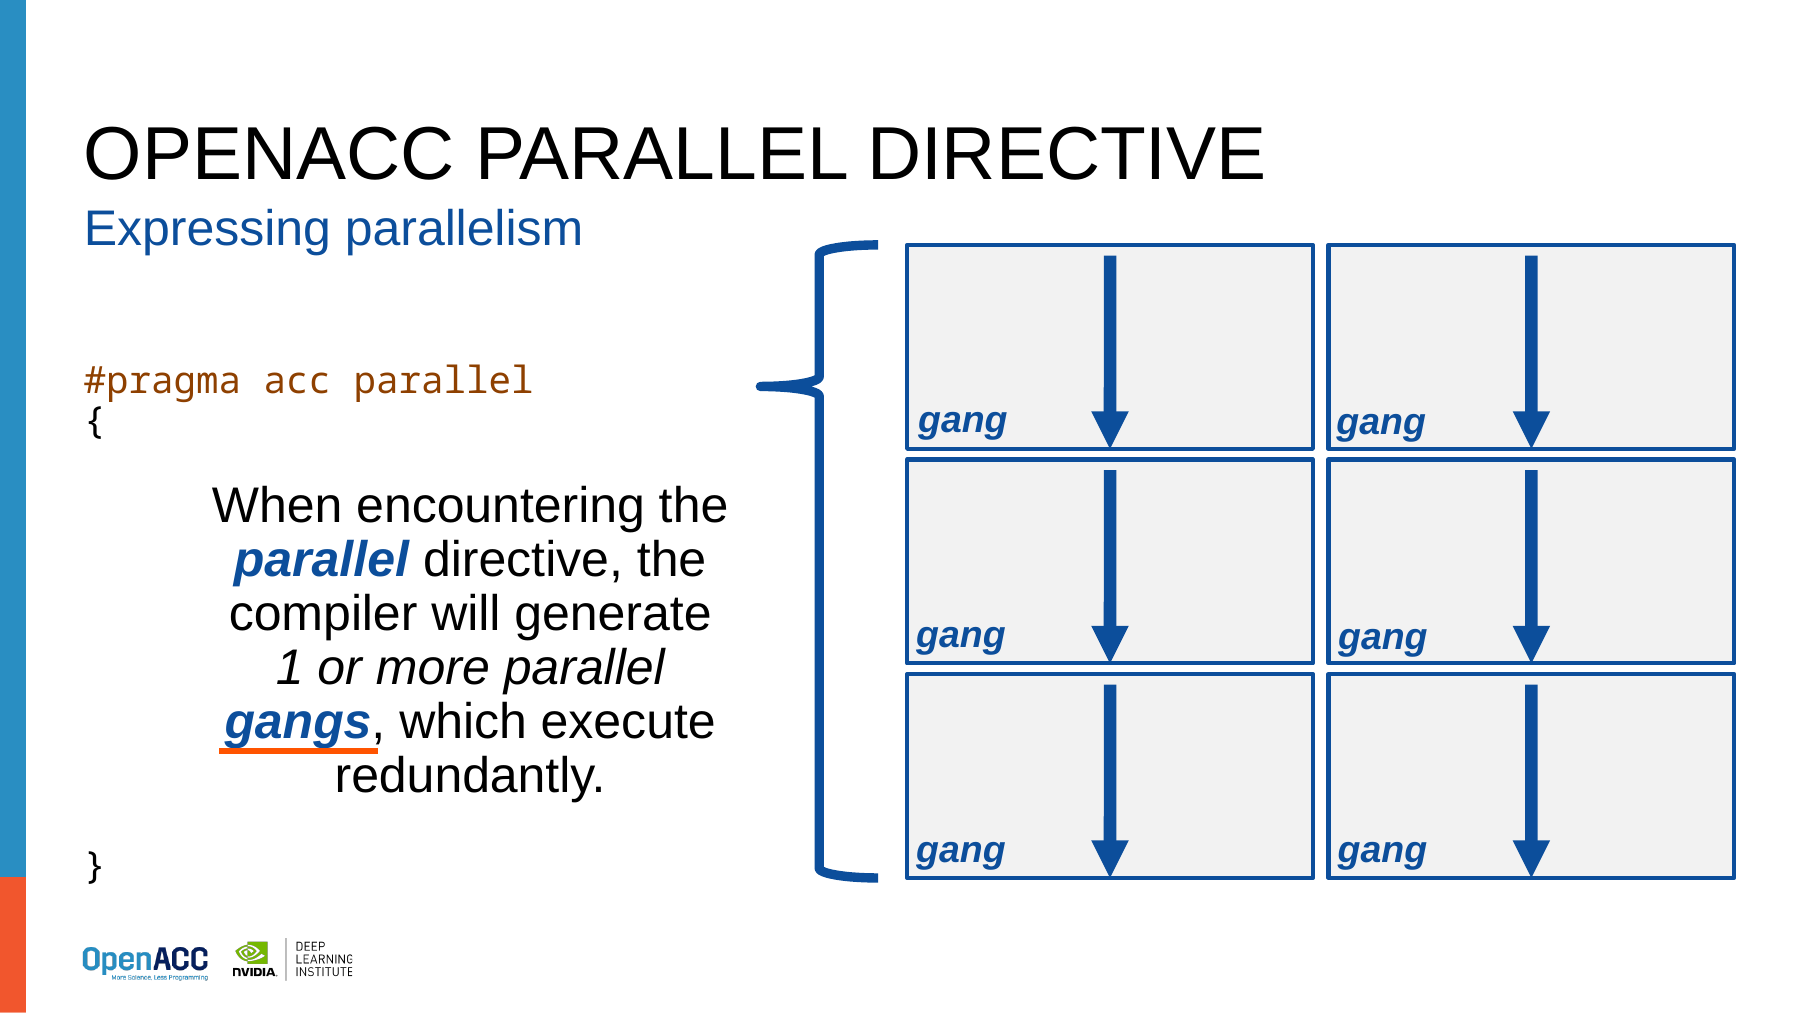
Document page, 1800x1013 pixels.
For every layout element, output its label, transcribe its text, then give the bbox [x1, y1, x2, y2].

text_box [760, 244, 879, 878]
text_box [906, 244, 1314, 450]
picture [81, 946, 208, 981]
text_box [906, 459, 1314, 664]
picture [233, 938, 353, 981]
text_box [1328, 673, 1735, 879]
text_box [1328, 244, 1735, 450]
text_box When encountering the parallel directive, the compiler will generate 1 or more parallel gangs, which execute redundantly. [195, 470, 745, 813]
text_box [1328, 459, 1735, 664]
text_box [906, 673, 1314, 879]
list Expressing parallelism [68, 194, 1706, 282]
title OPENACC PARALLEL DIRECTIVE [68, 106, 1706, 194]
text_box #pragma acc parallel { } [68, 350, 780, 898]
